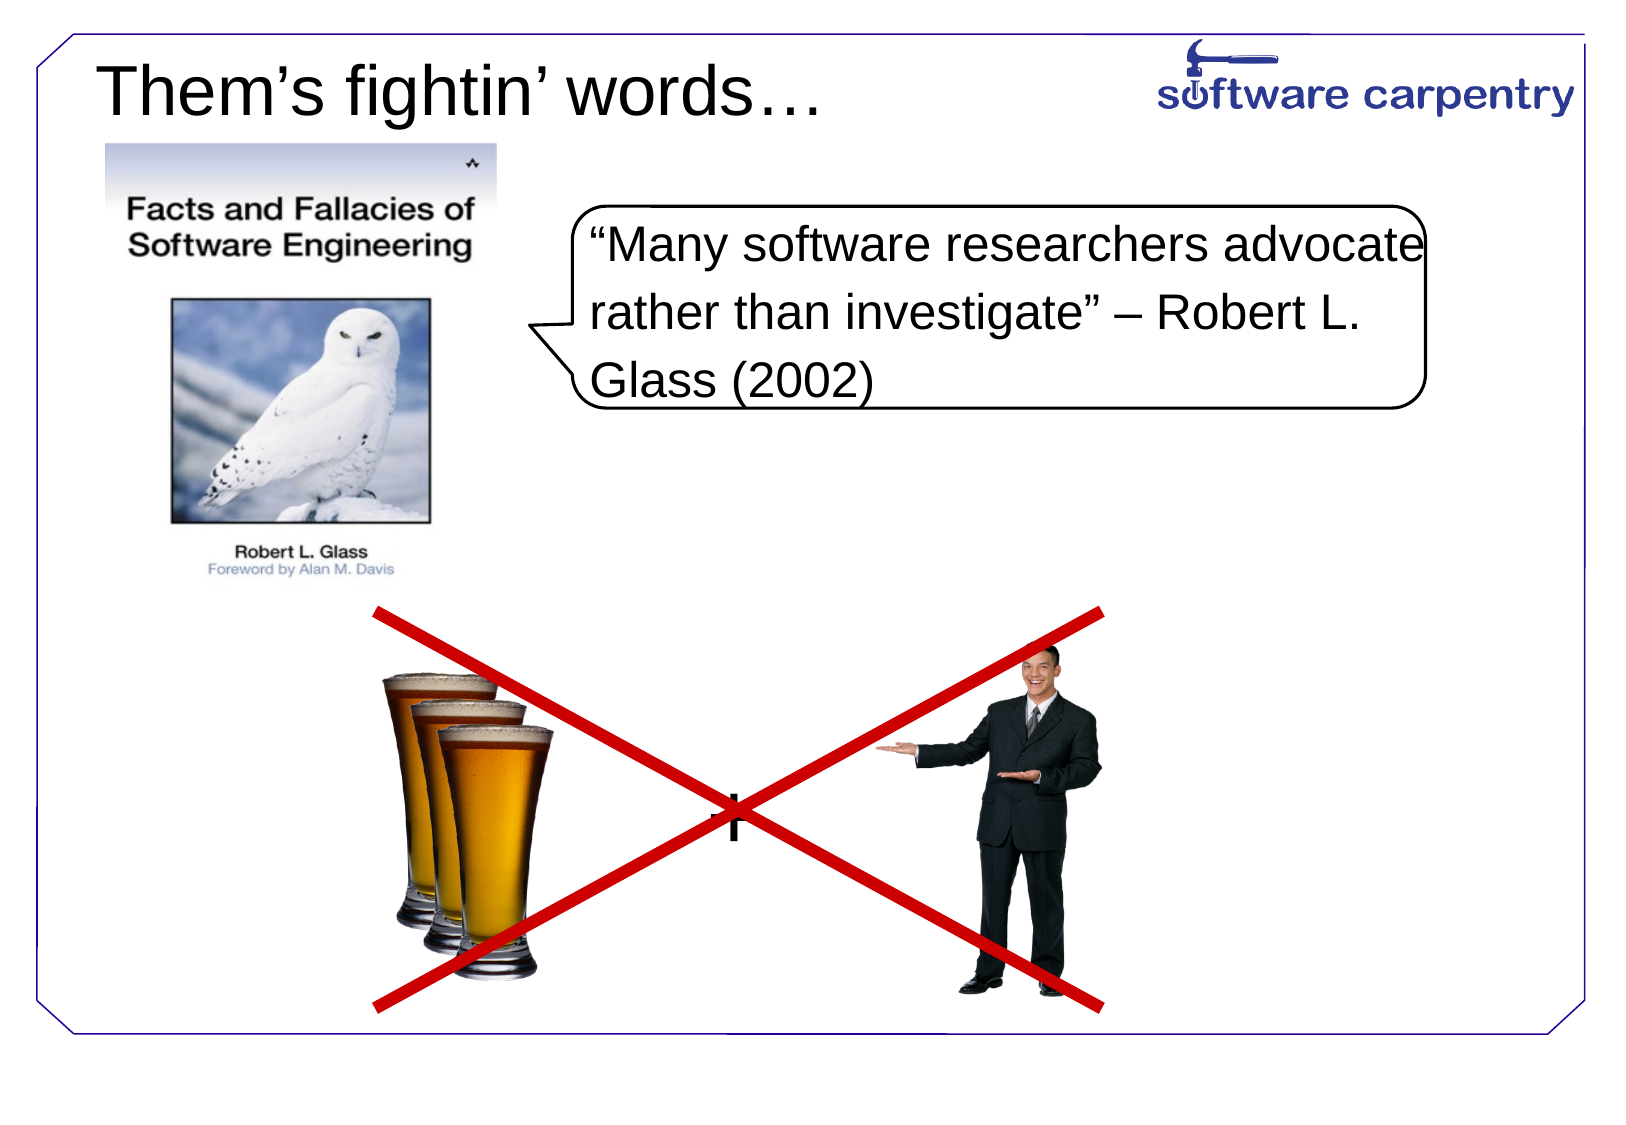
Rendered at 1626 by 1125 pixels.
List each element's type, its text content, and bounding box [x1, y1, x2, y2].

text_box “Many software researchers advocate rather than investigate” – Robert L. Glass (2002) [573, 196, 1500, 350]
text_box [374, 610, 1102, 1009]
text_box [529, 206, 1426, 409]
picture [1158, 39, 1574, 117]
picture [104, 143, 497, 598]
title Them’s fightin’ words… [81, 45, 1544, 160]
